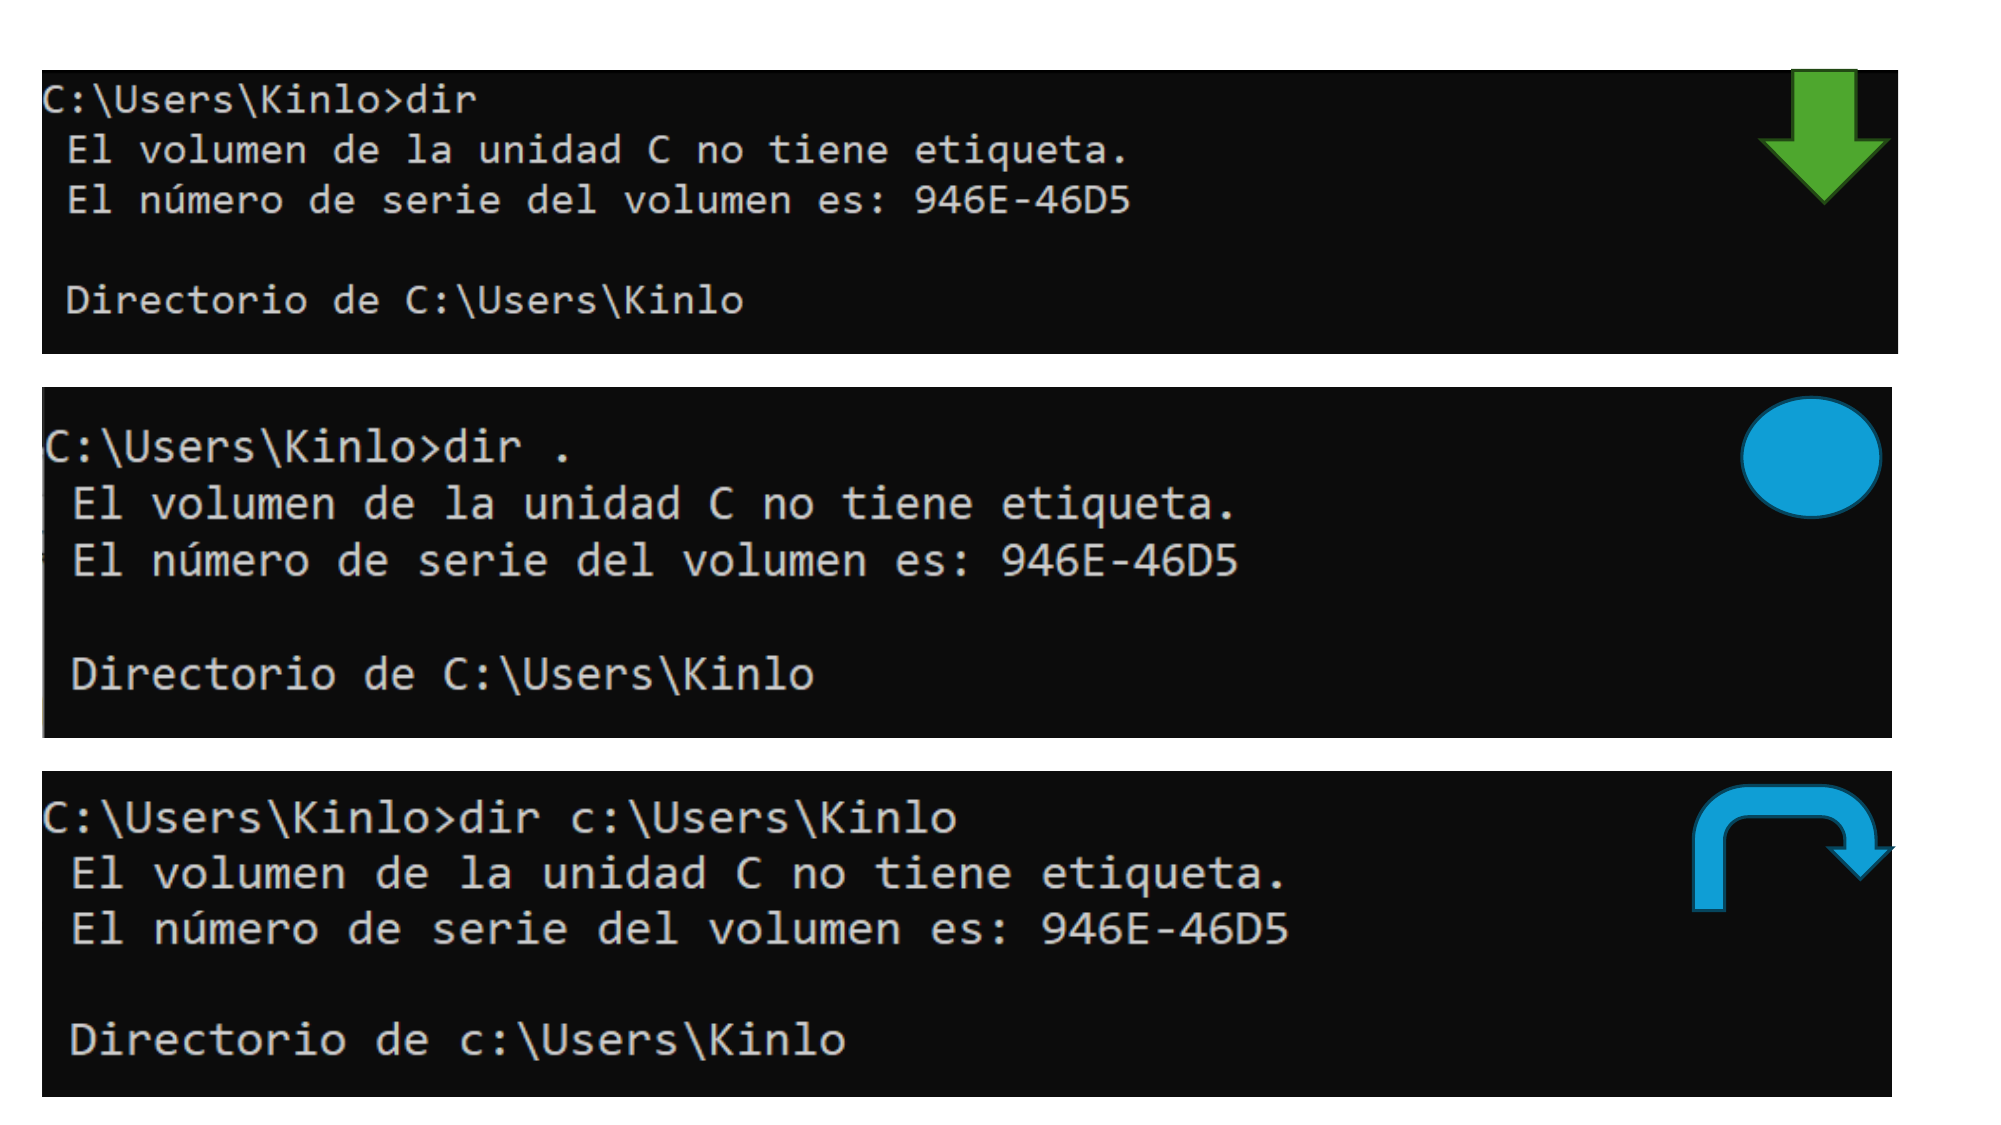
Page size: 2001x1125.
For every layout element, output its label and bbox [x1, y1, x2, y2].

picture [41, 386, 1893, 739]
picture [41, 771, 1893, 1098]
picture [41, 69, 1899, 354]
